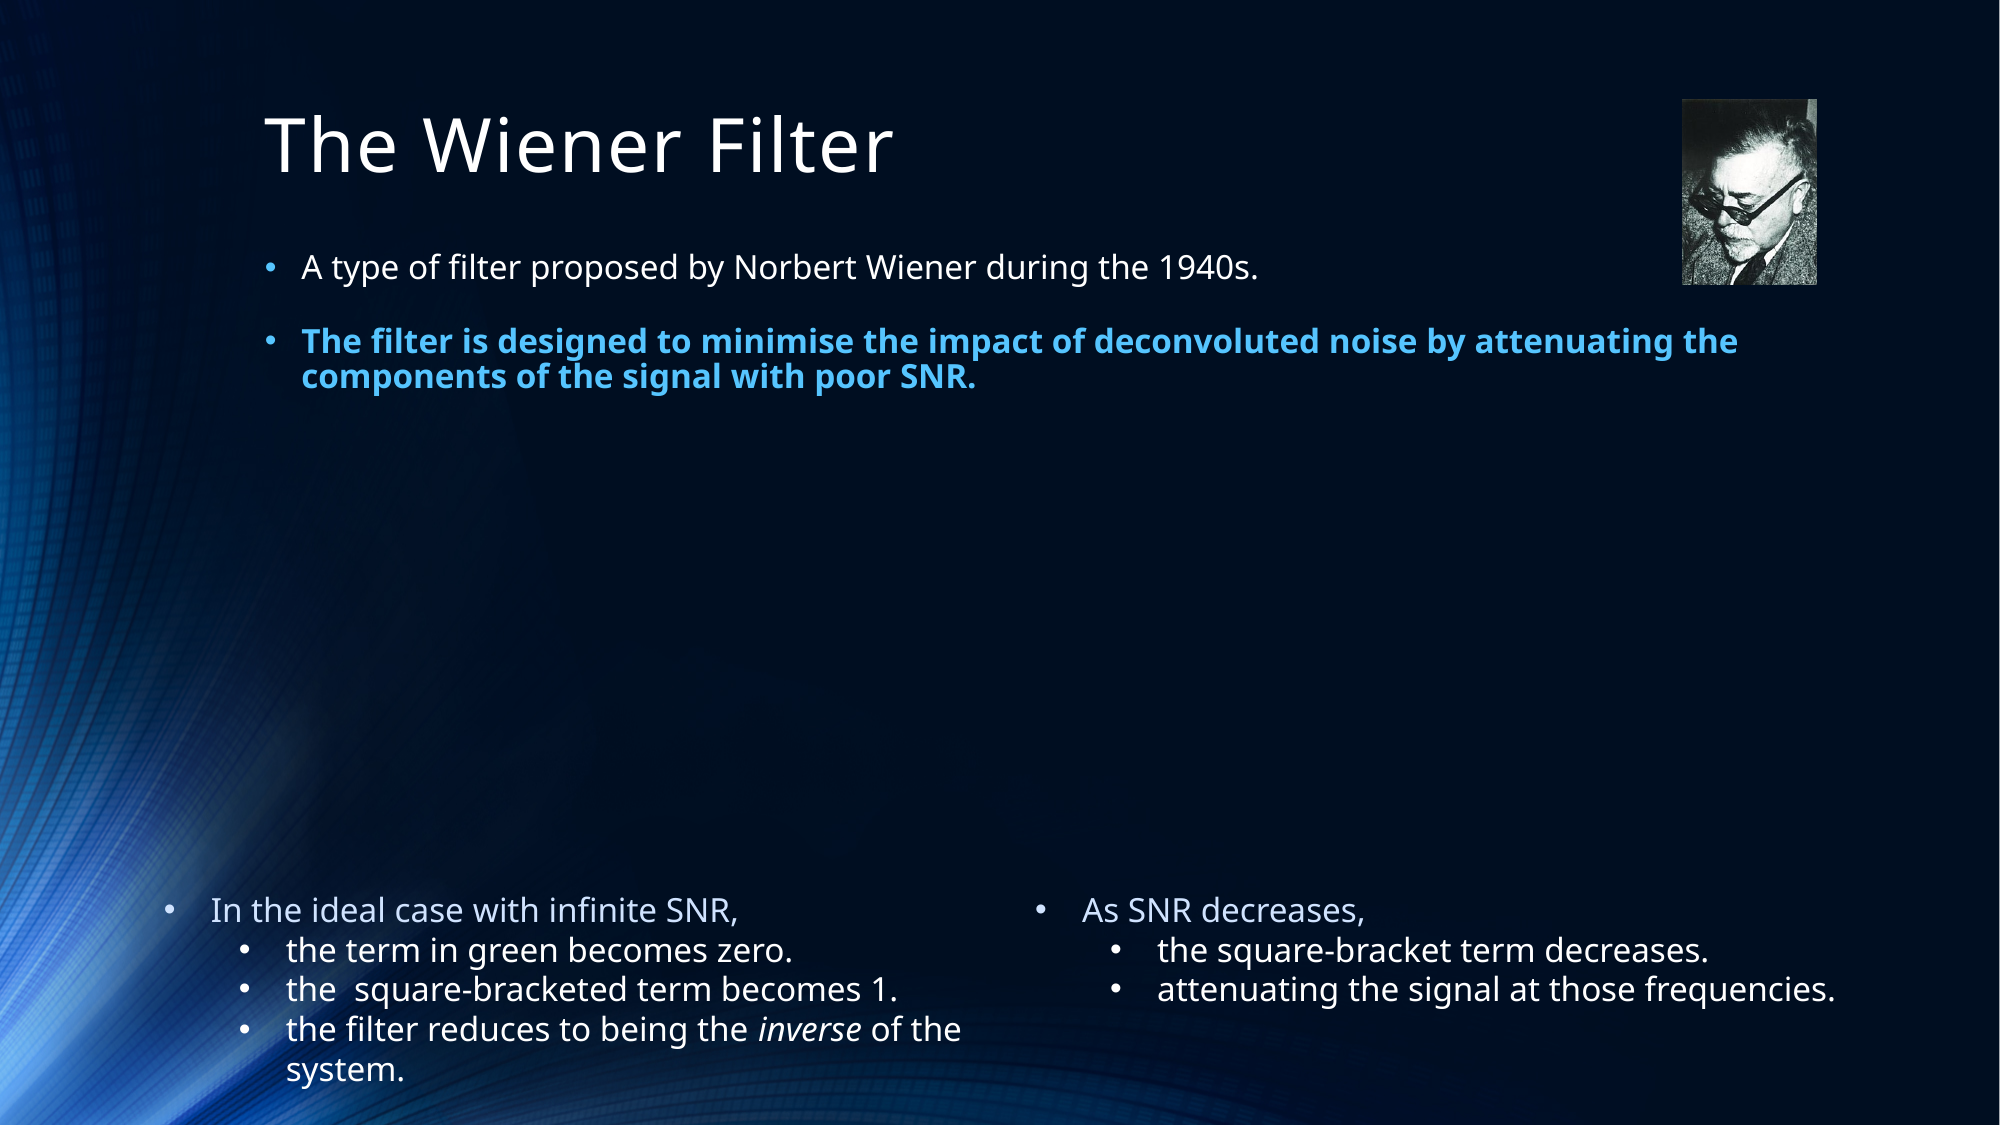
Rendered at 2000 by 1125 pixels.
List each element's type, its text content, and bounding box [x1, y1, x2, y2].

text_box In the ideal case with infinite SNR, the term in green becomes zero. the square-bracketed term becomes 1. the filter reduces to being the inverse of the system. As SNR decreases, the square-bracket term decreases. attenuating the signal at those frequencies. [149, 881, 1922, 1103]
picture [0, 0, 2000, 1125]
title The Wiener Filter [249, 62, 1750, 197]
